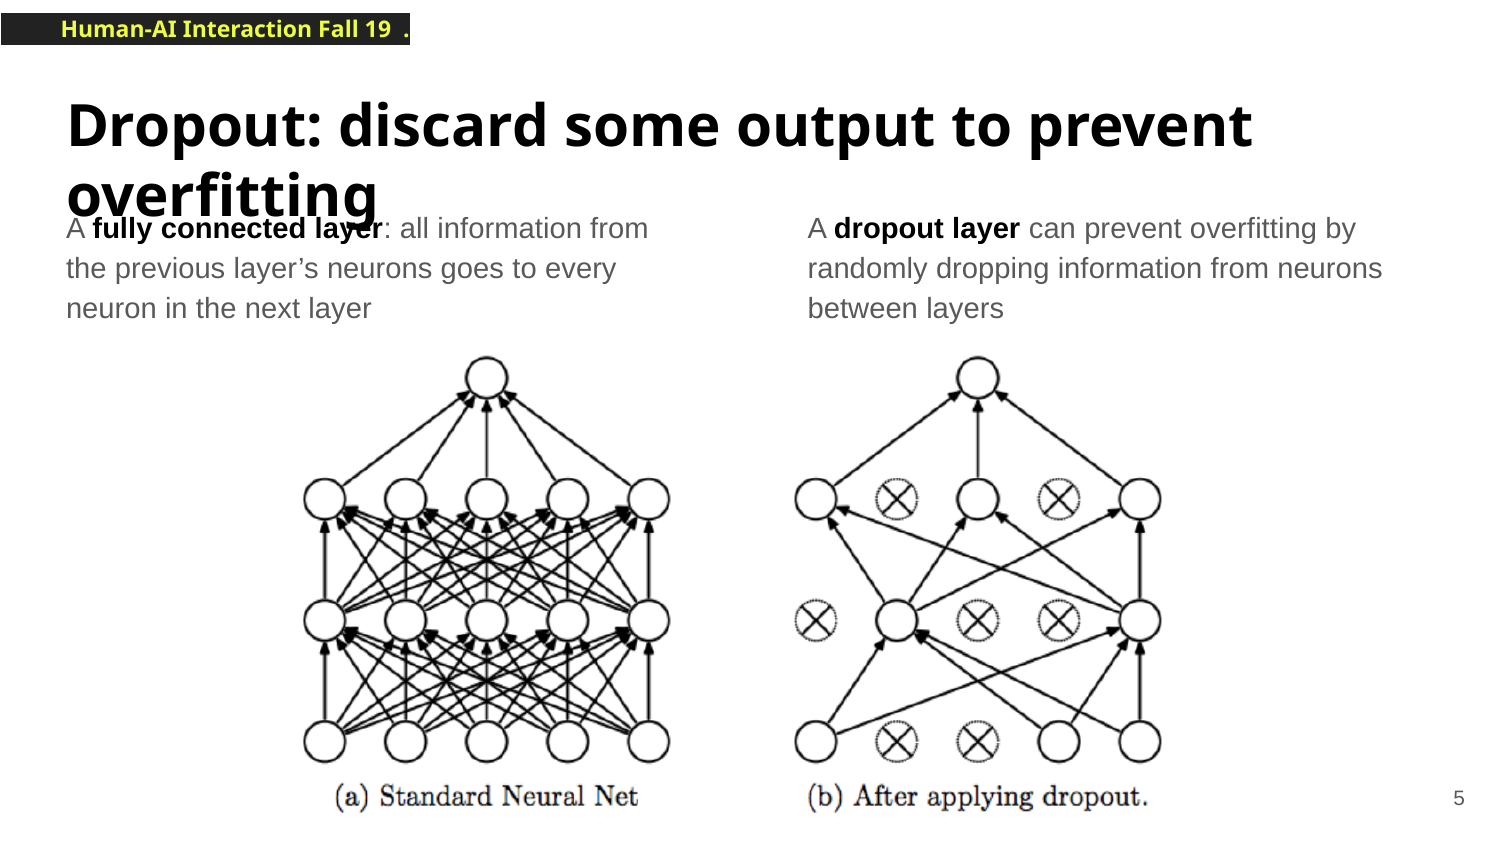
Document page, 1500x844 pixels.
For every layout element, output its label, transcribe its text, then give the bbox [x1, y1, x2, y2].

picture [249, 352, 1176, 815]
list A fully connected layer: all information from the previous layer’s neurons goes to every neuron in the next layer [51, 189, 708, 750]
list A dropout layer can prevent overfitting by randomly dropping information from neurons between layers [792, 189, 1449, 750]
slide_number ‹#› [1389, 764, 1480, 830]
title Dropout: discard some output to prevent overfitting [51, 72, 1449, 167]
